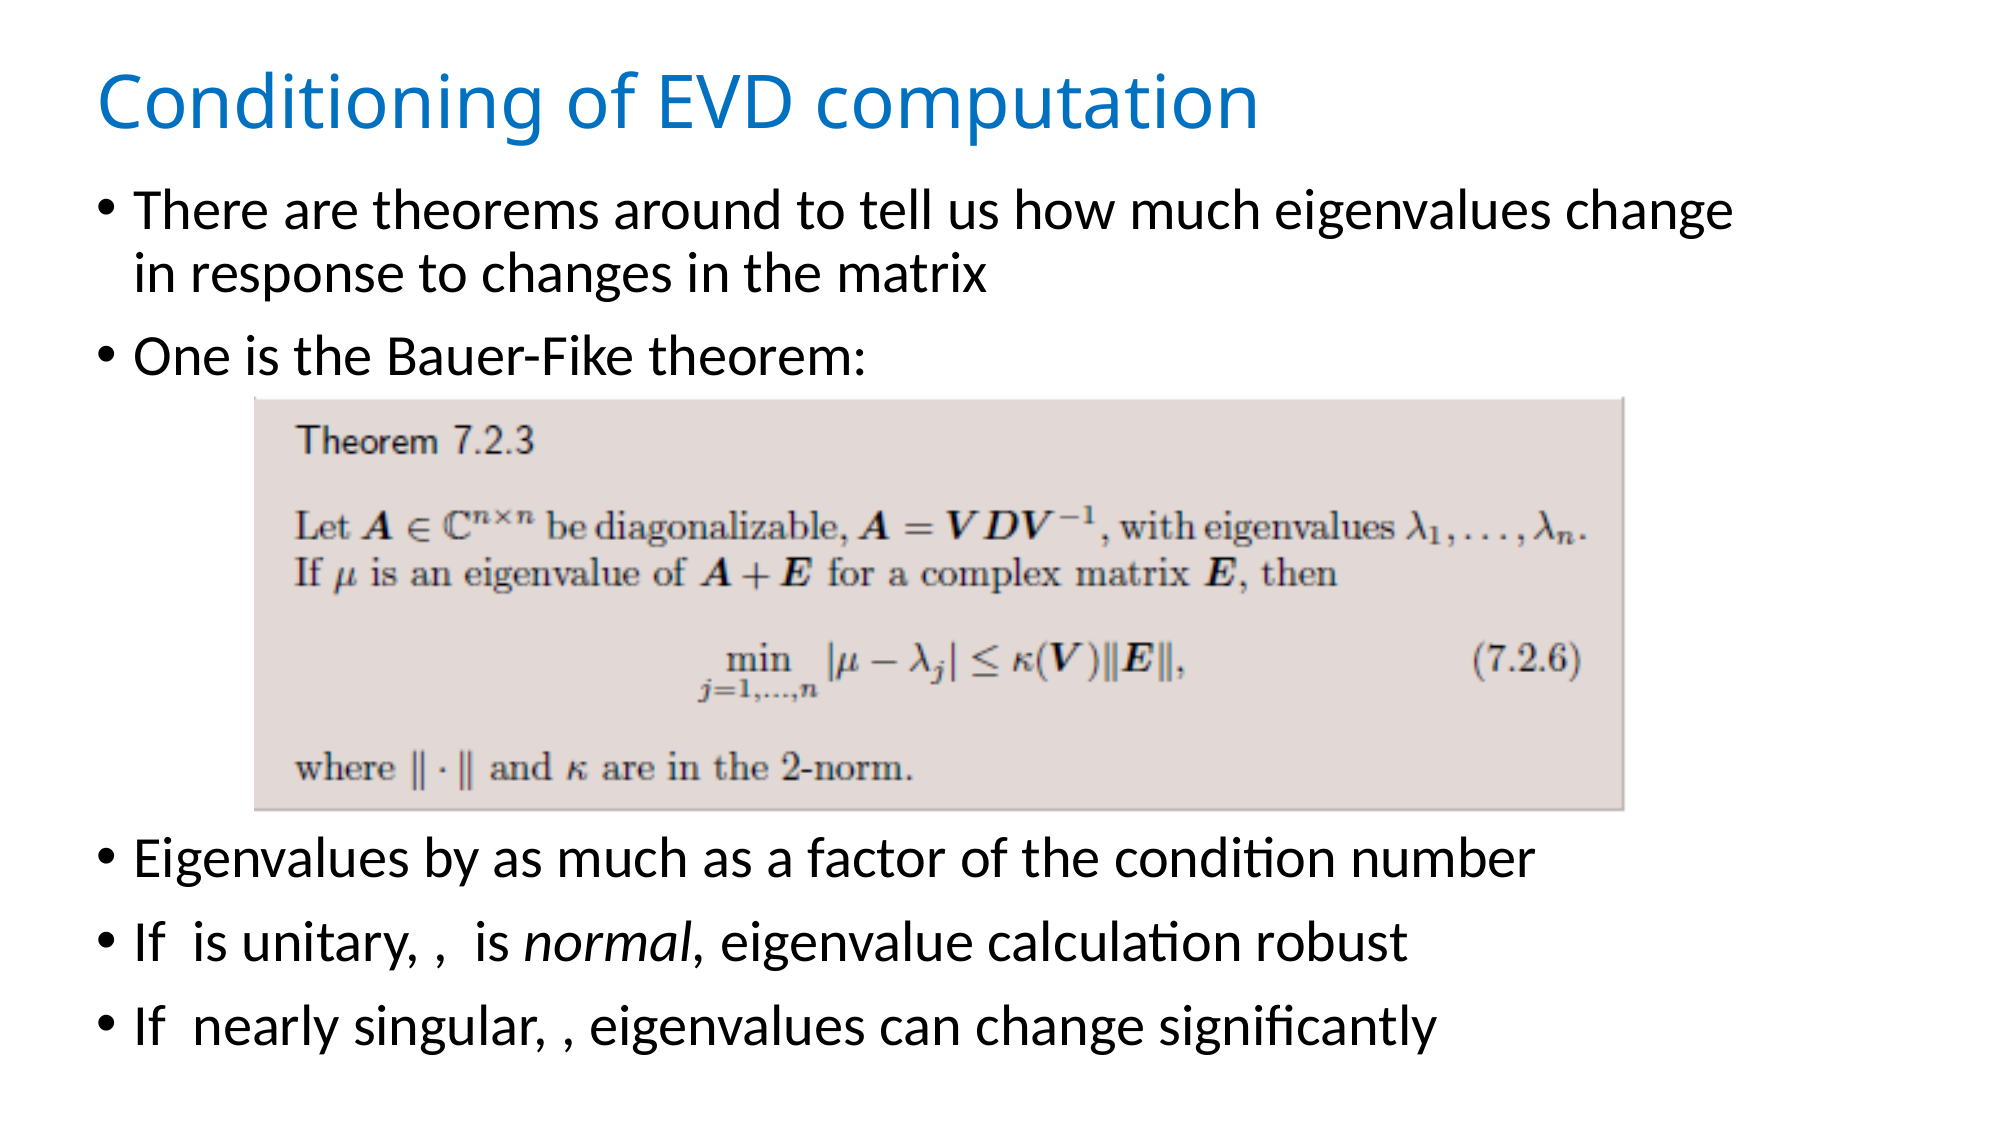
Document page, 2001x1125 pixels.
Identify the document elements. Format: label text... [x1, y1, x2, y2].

picture [254, 395, 1633, 817]
title Conditioning of EVD computation [80, 21, 1351, 189]
